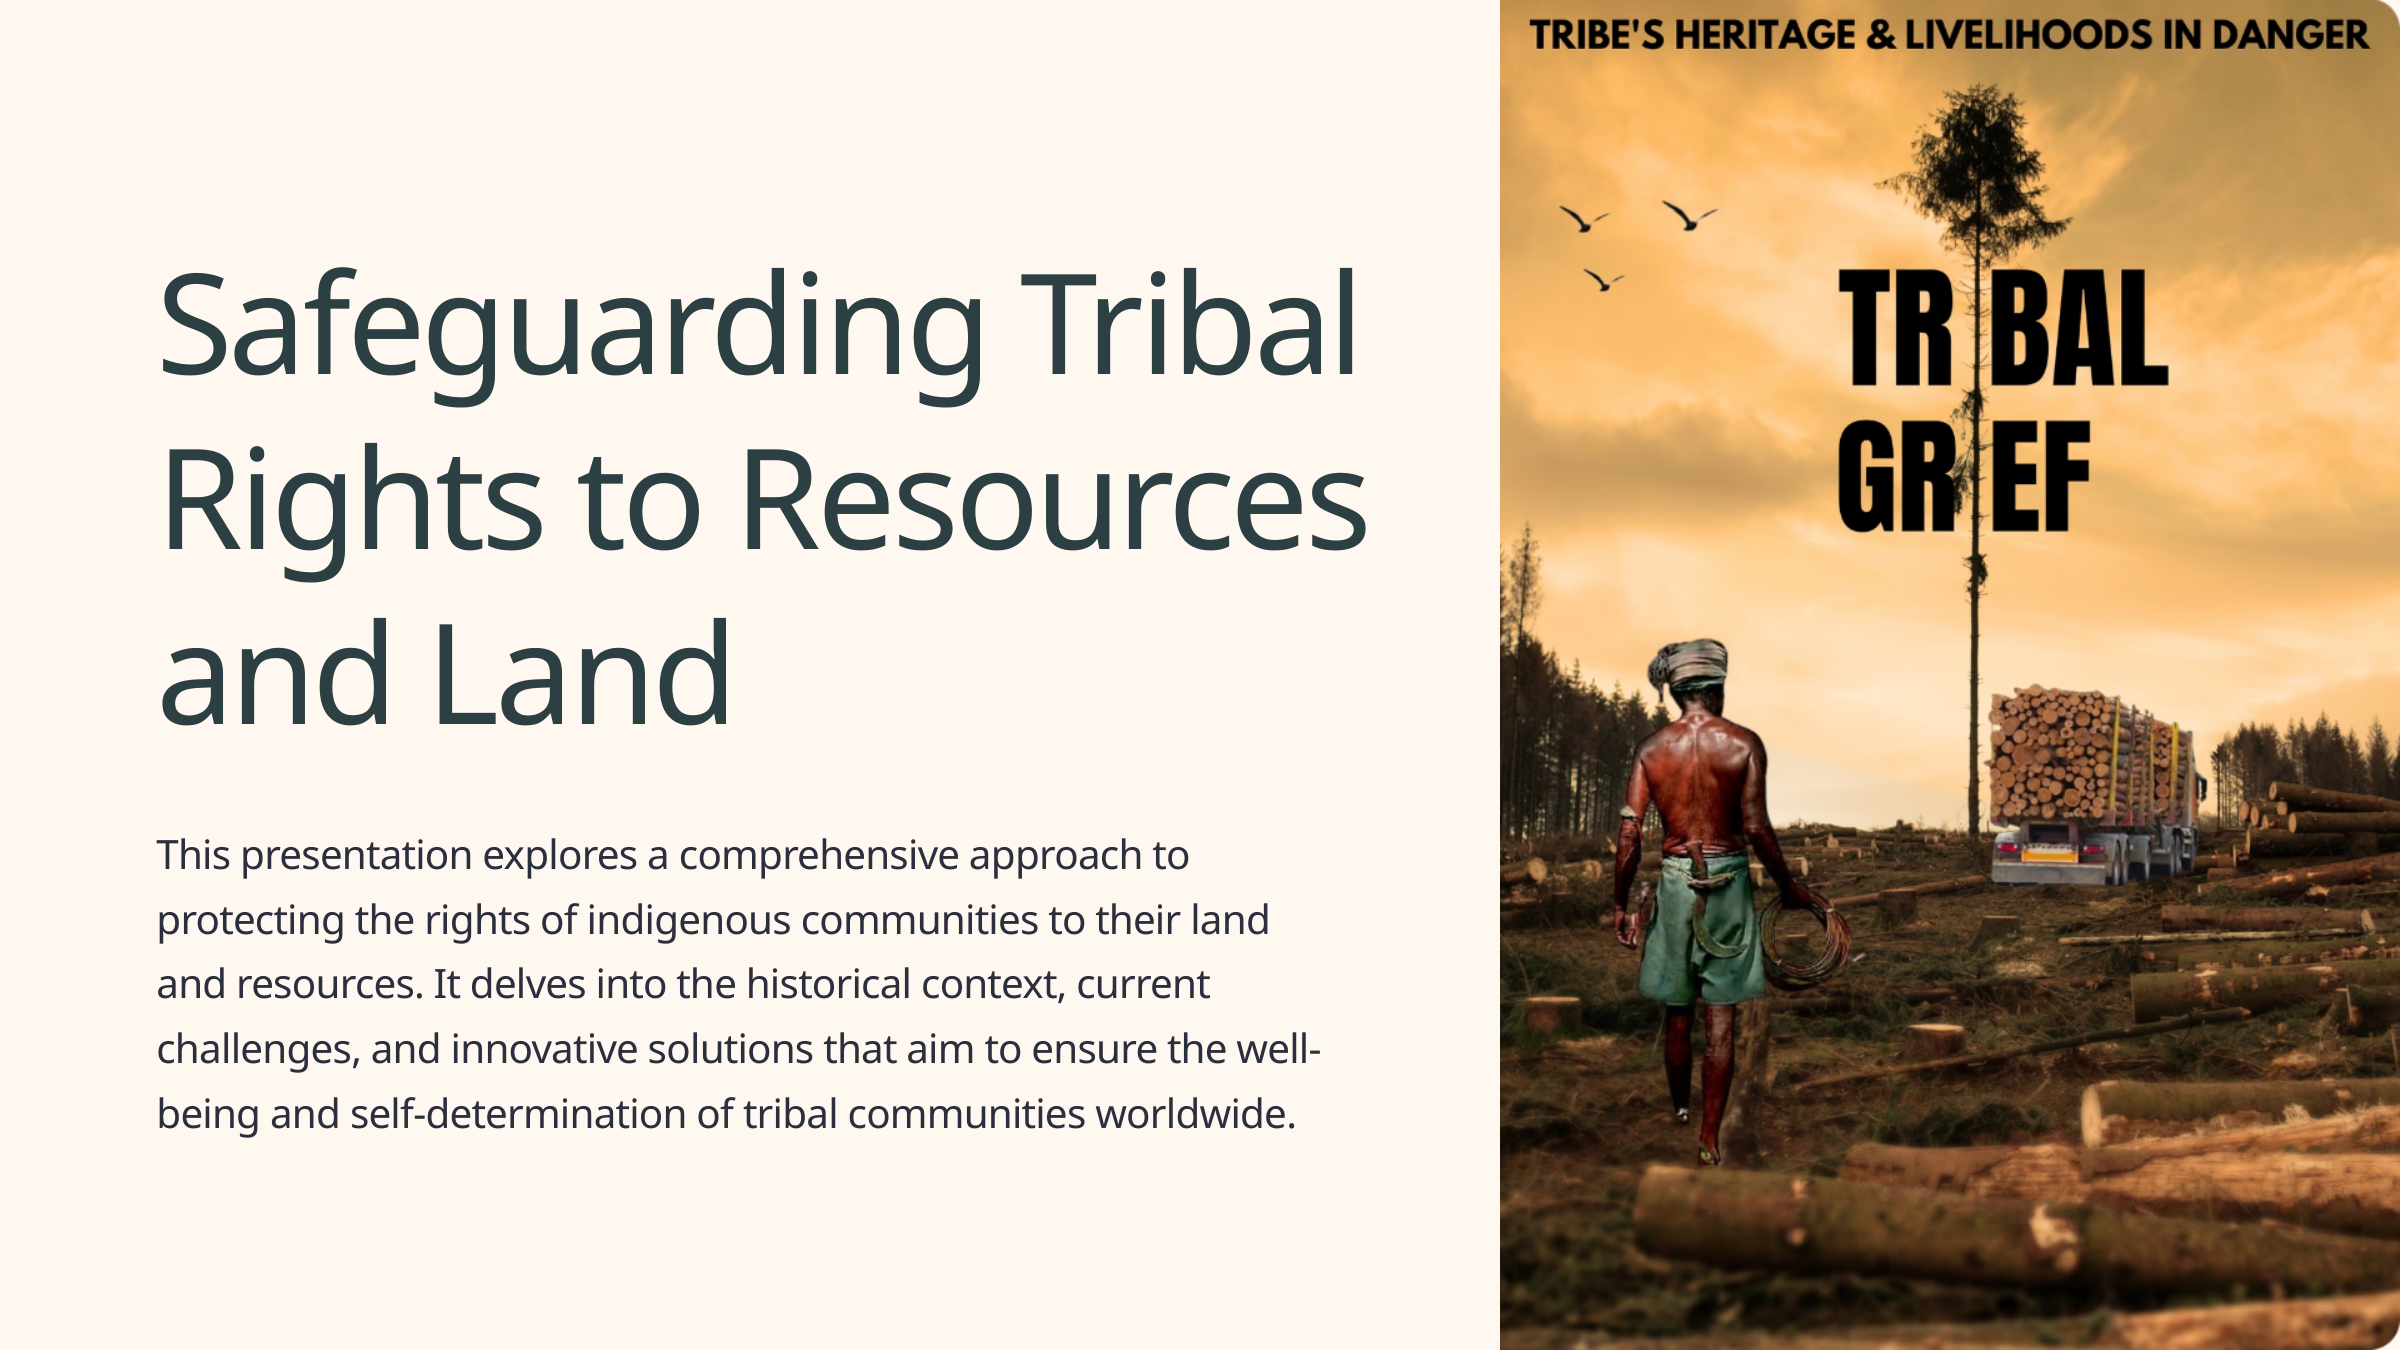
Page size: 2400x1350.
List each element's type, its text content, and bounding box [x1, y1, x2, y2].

picture [1499, 0, 2400, 1350]
text_box Safeguarding Tribal Rights to Resources and Land [141, 220, 1390, 745]
text_box [0, 0, 1499, 1350]
text_box This presentation explores a comprehensive approach to protecting the rights of indigenous communities to their land and resources. It delves into the historical context, current challenges, and innovative solutions that aim to ensure the well-being and self-determination of tribal communities worldwide. [141, 805, 1359, 1130]
